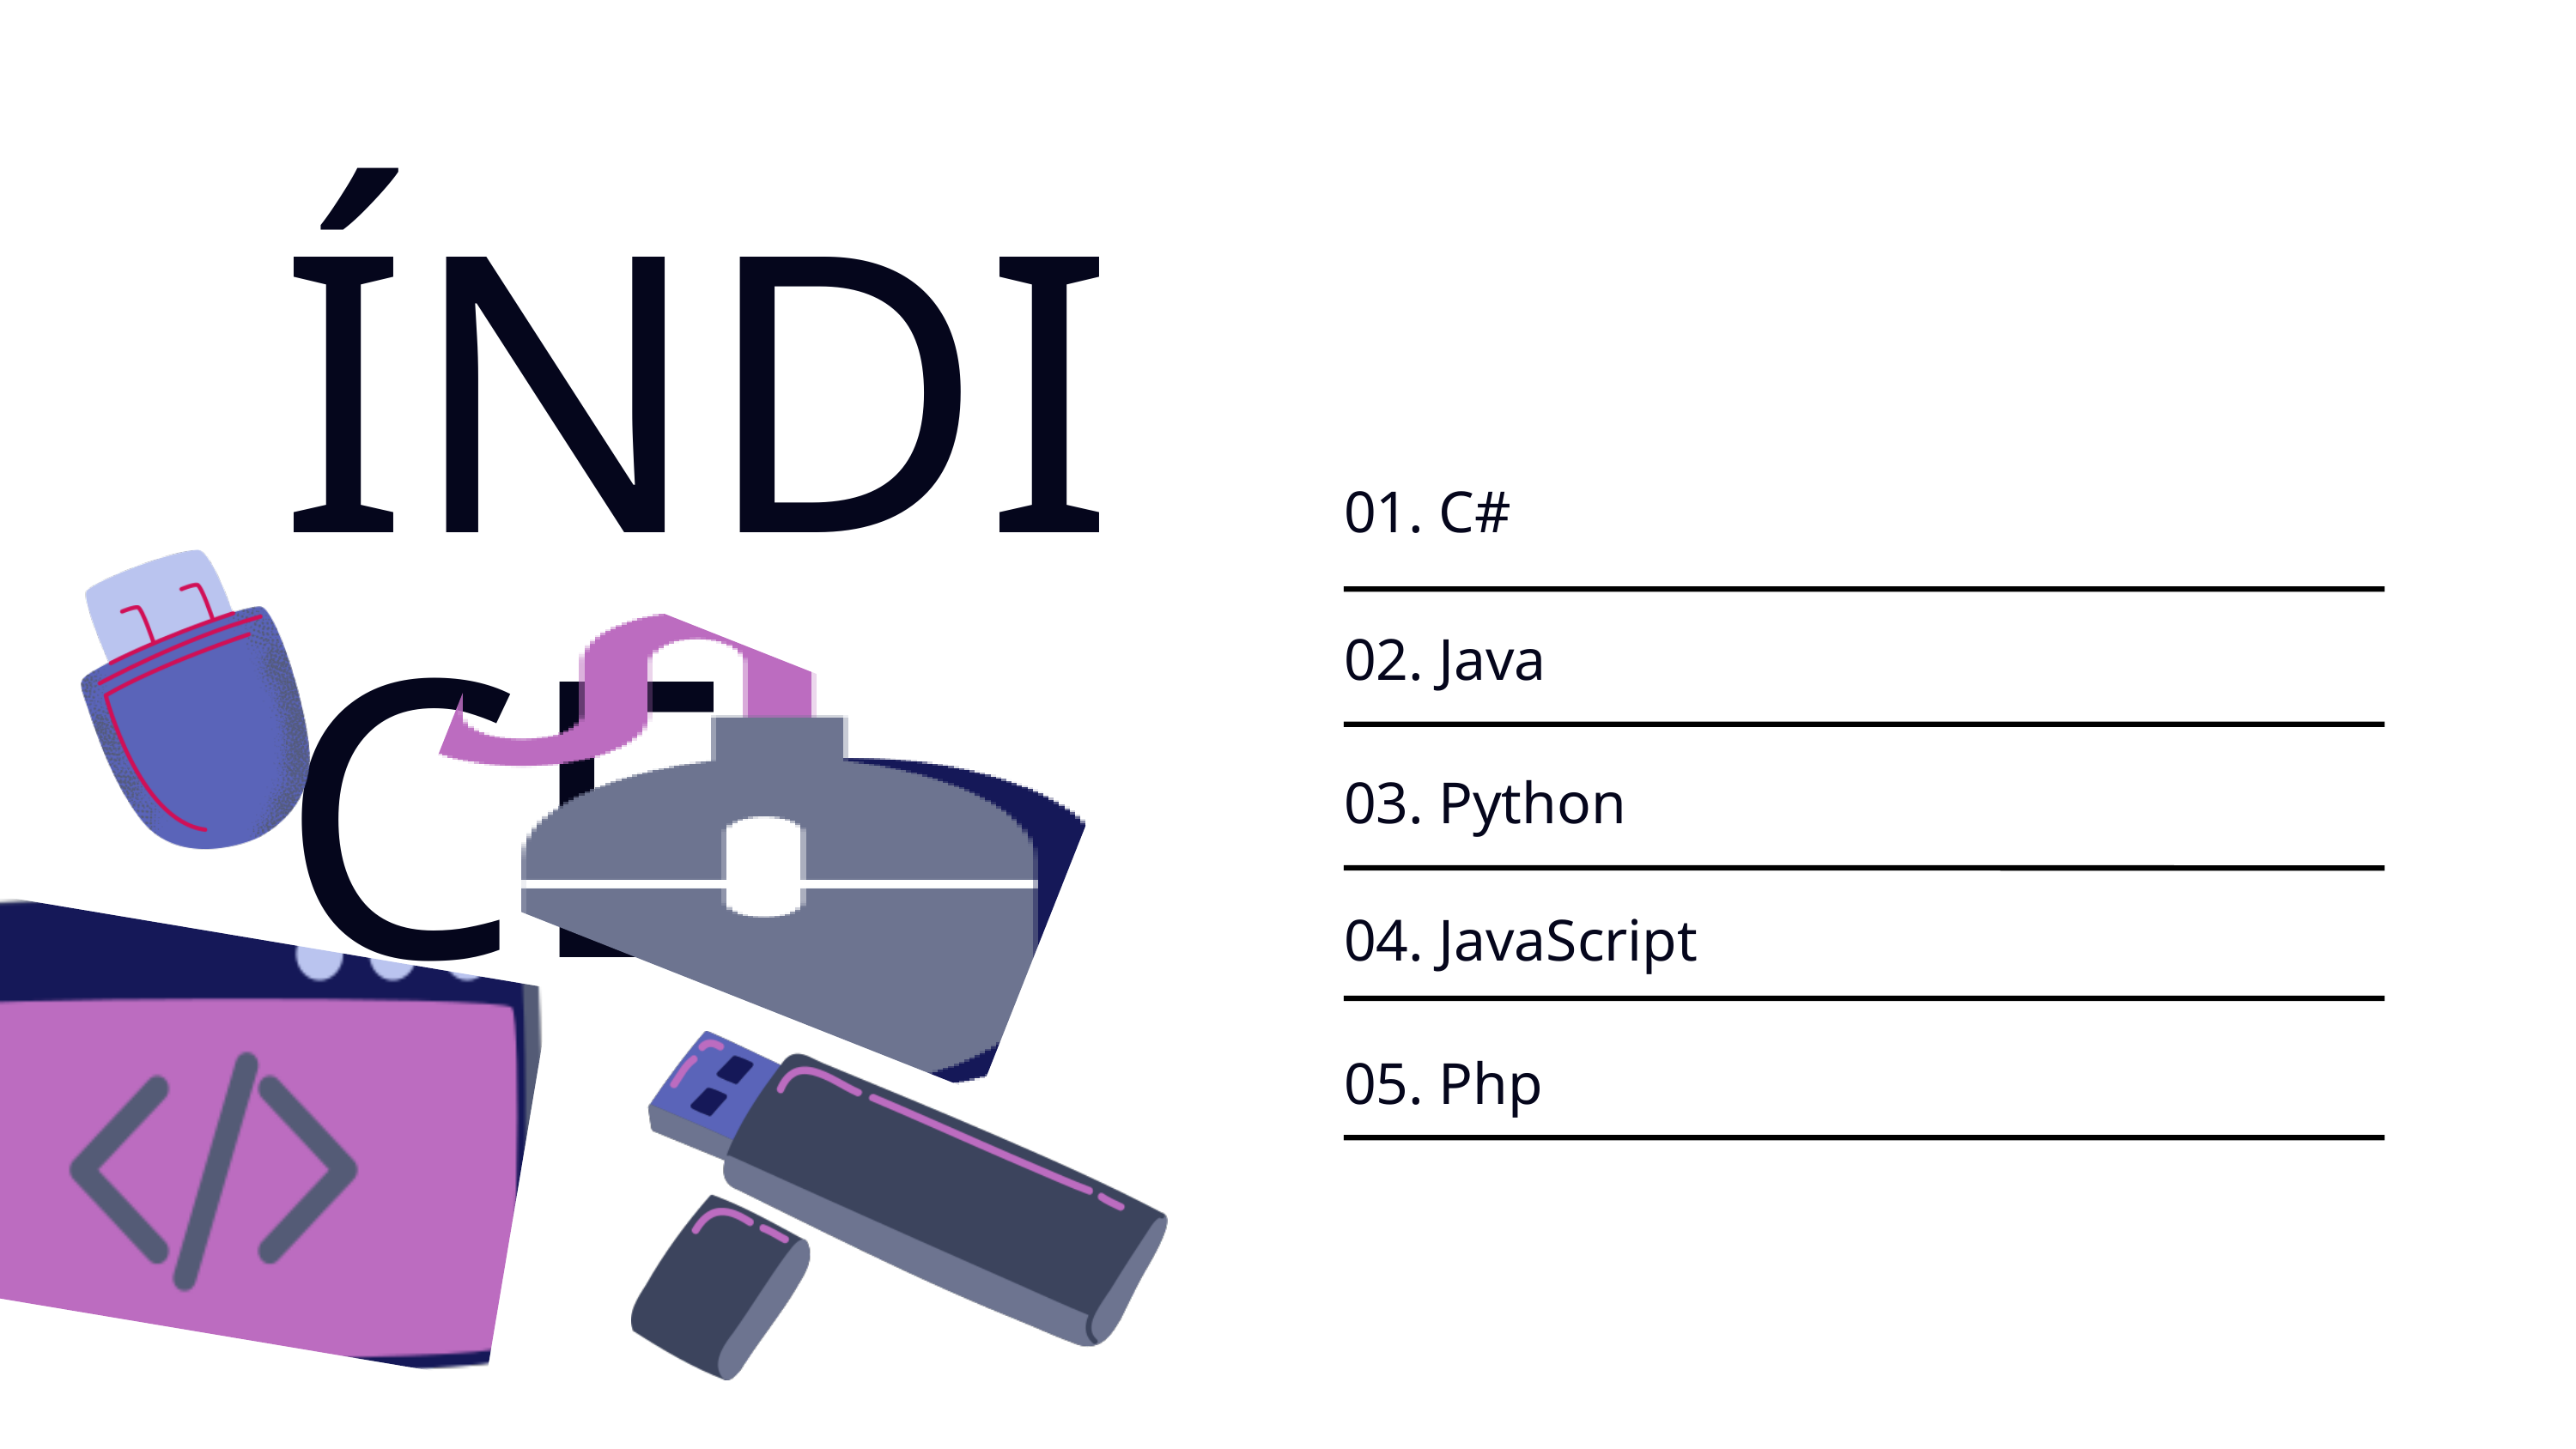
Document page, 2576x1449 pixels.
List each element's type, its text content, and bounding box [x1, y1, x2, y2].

text_box [631, 1031, 1168, 1380]
text_box 01. C# [1343, 464, 2432, 544]
text_box [395, 555, 1102, 1031]
text_box ÍNDICE [278, 185, 1288, 1034]
text_box 04. JavaScript [1343, 893, 2432, 973]
text_box [79, 549, 318, 871]
text_box 02. Java [1343, 612, 2432, 692]
text_box 05. Php [1343, 1036, 2432, 1116]
text_box 03. Python [1343, 755, 2432, 835]
text_box [0, 895, 552, 1380]
